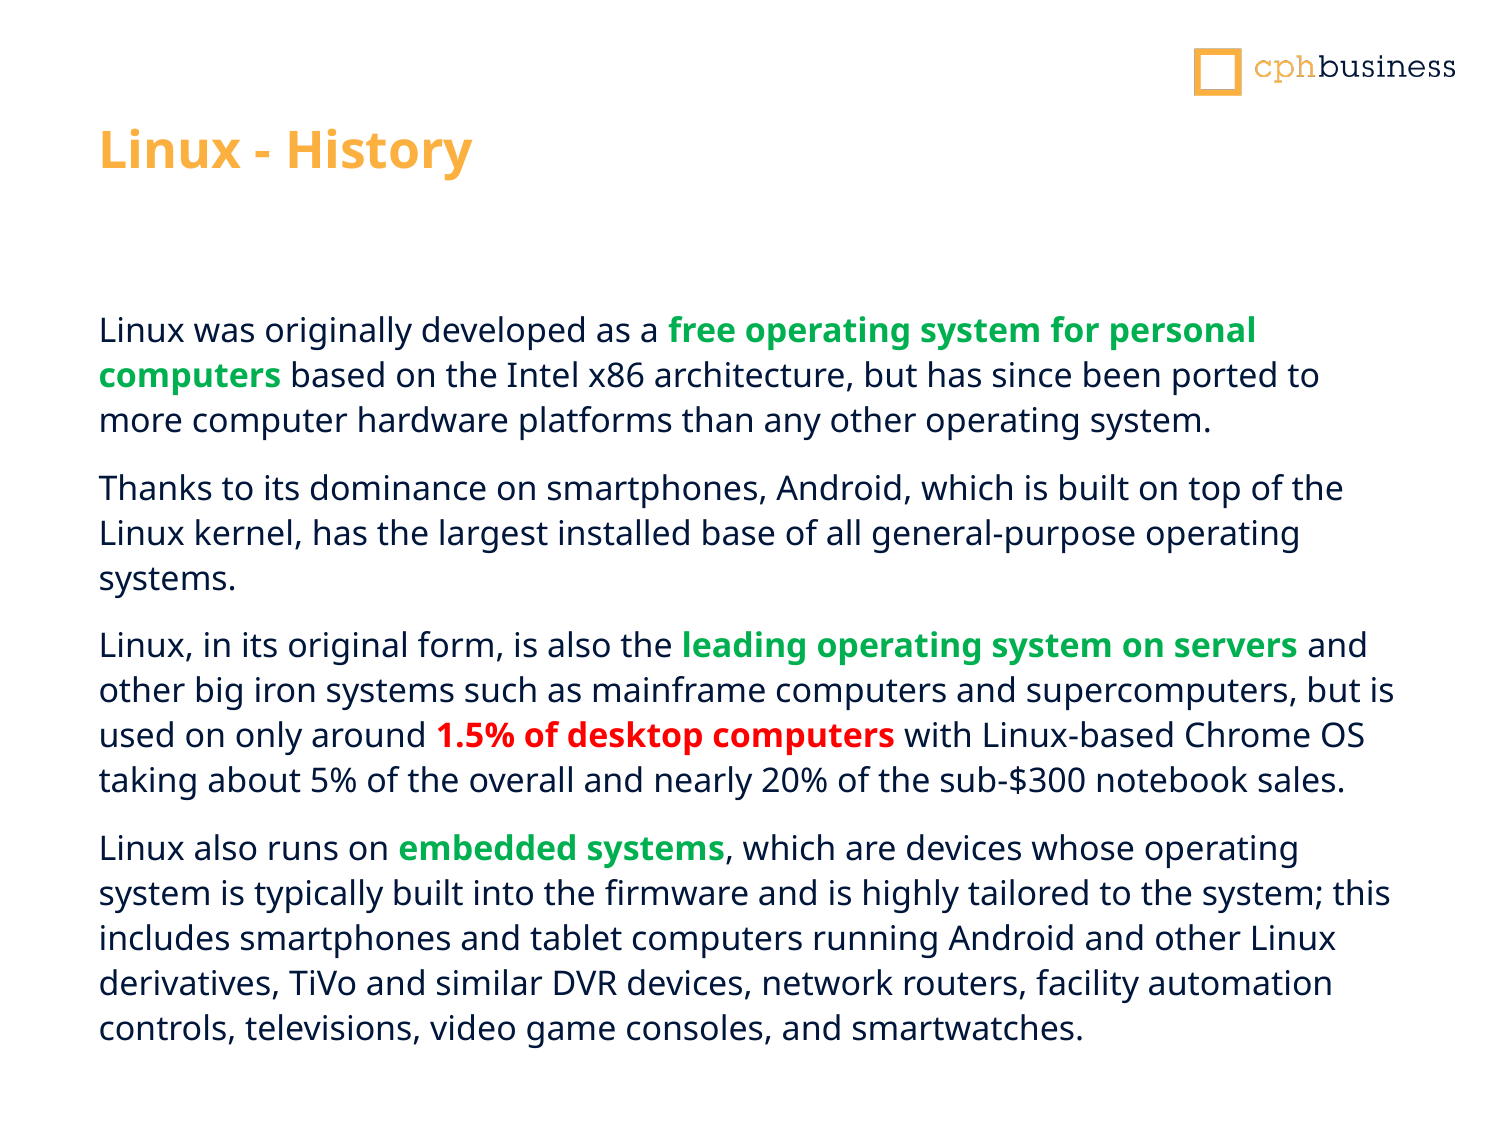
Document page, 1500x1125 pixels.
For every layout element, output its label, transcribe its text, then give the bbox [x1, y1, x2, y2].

list Linux was originally developed as a free operating system for personal computers based on the Intel x86 architecture, but has since been ported to more computer hardware platforms than any other operating system. Thanks to its dominance on smartphones, Android, which is built on top of the Linux kernel, has the largest installed base of all general-purpose operating systems. Linux, in its original form, is also the leading operating system on servers and other big iron systems such as mainframe computers and supercomputers, but is used on only around 1.5% of desktop computers with Linux-based Chrome OS taking about 5% of the overall and nearly 20% of the sub-$300 notebook sales. Linux also runs on embedded systems, which are devices whose operating system is typically built into the firmware and is highly tailored to the system; this includes smartphones and tablet computers running Android and other Linux derivatives, TiVo and similar DVR devices, network routers, facility automation controls, televisions, video game consoles, and smartwatches. [83, 297, 1411, 1106]
picture [1147, 1, 1500, 143]
list Linux - History [83, 109, 1411, 297]
